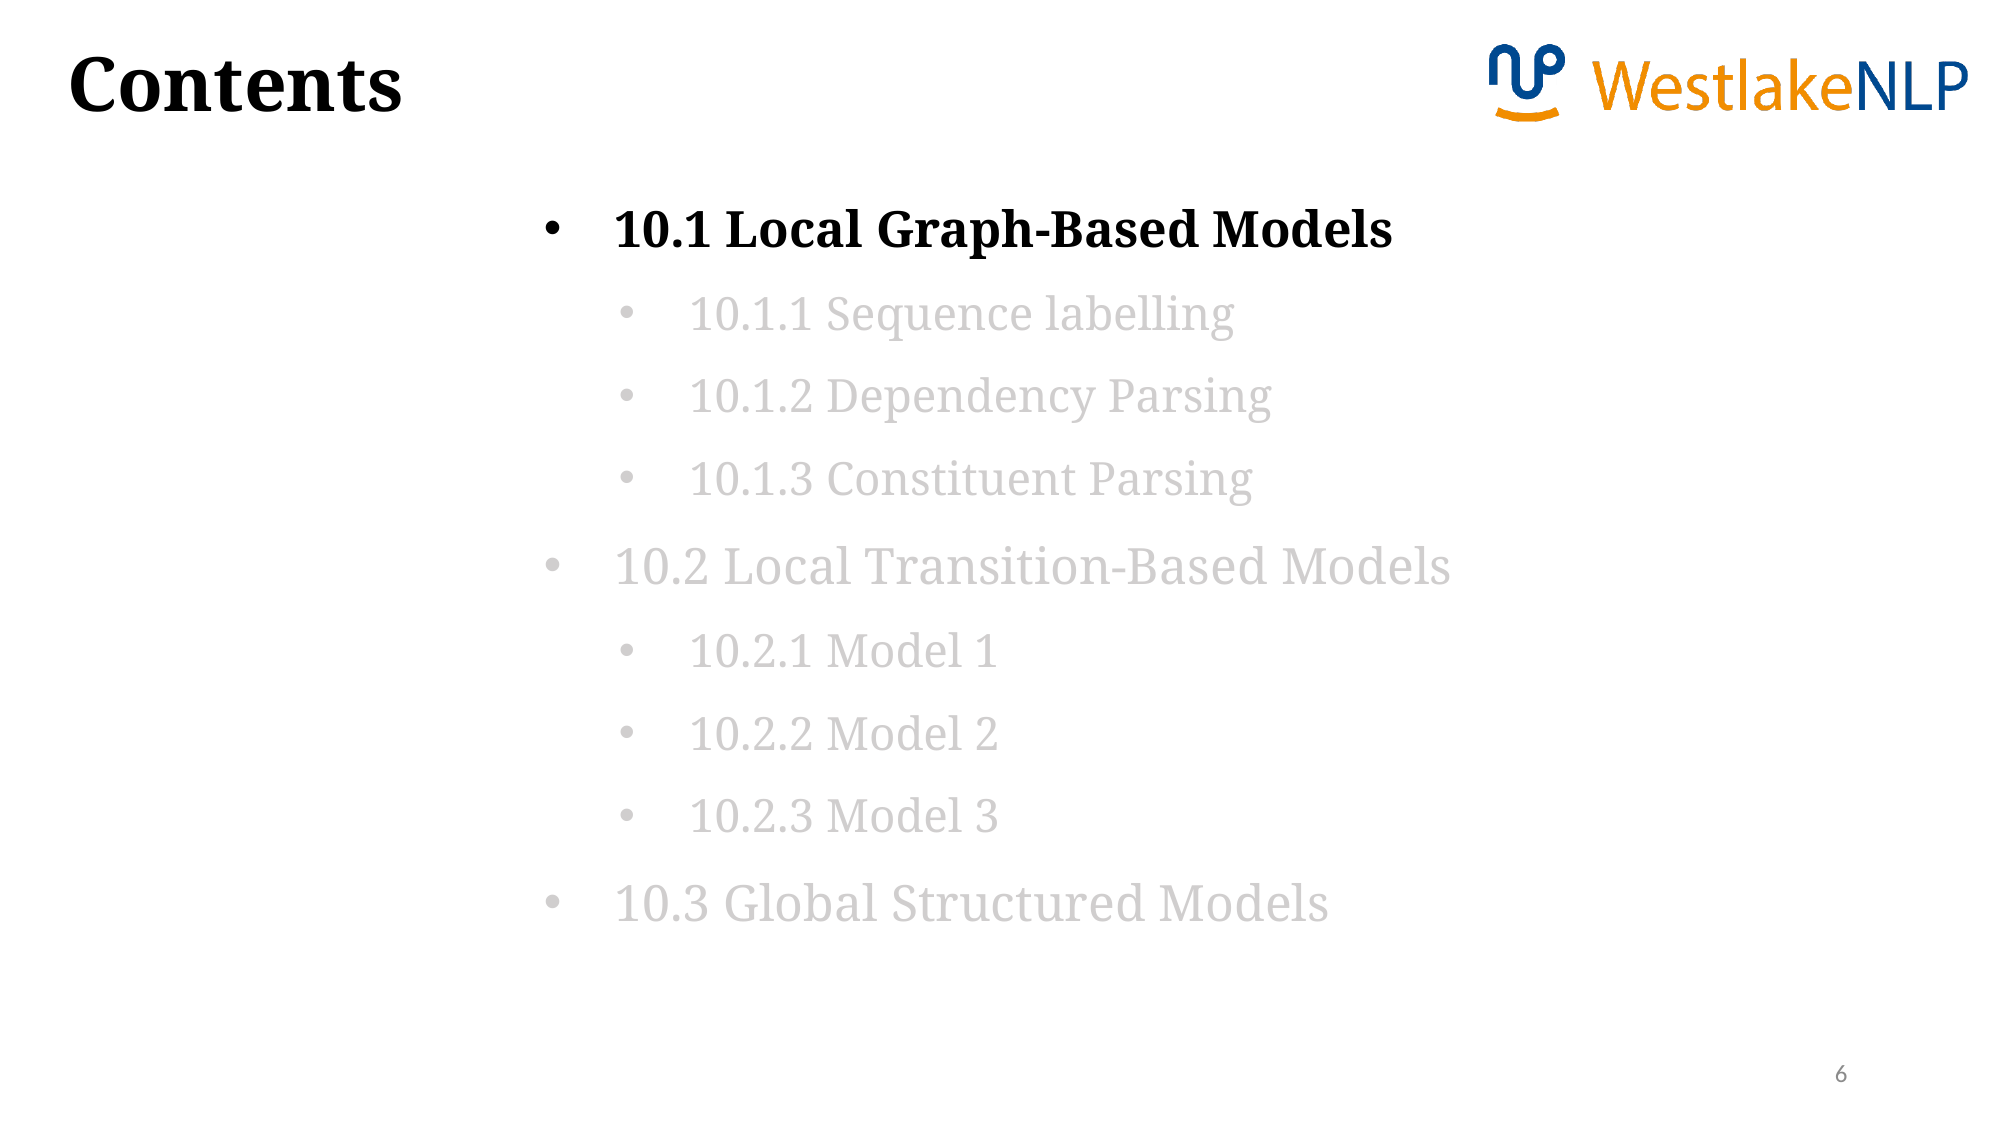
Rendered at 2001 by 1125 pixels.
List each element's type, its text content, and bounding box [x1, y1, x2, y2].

slide_number 6 [1412, 1042, 1863, 1103]
text_box 10.1 Local Graph-Based Models 10.1.1 Sequence labelling 10.1.2 Dependency Parsing 10.1.3 Constituent Parsing 10.2 Local Transition-Based Models 10.2.1 Model 1 10.2.2 Model 2 10.2.3 Model 3 10.3 Global Structured Models [529, 159, 1468, 940]
picture [1459, 0, 2000, 170]
text_box Contents [52, 29, 554, 134]
